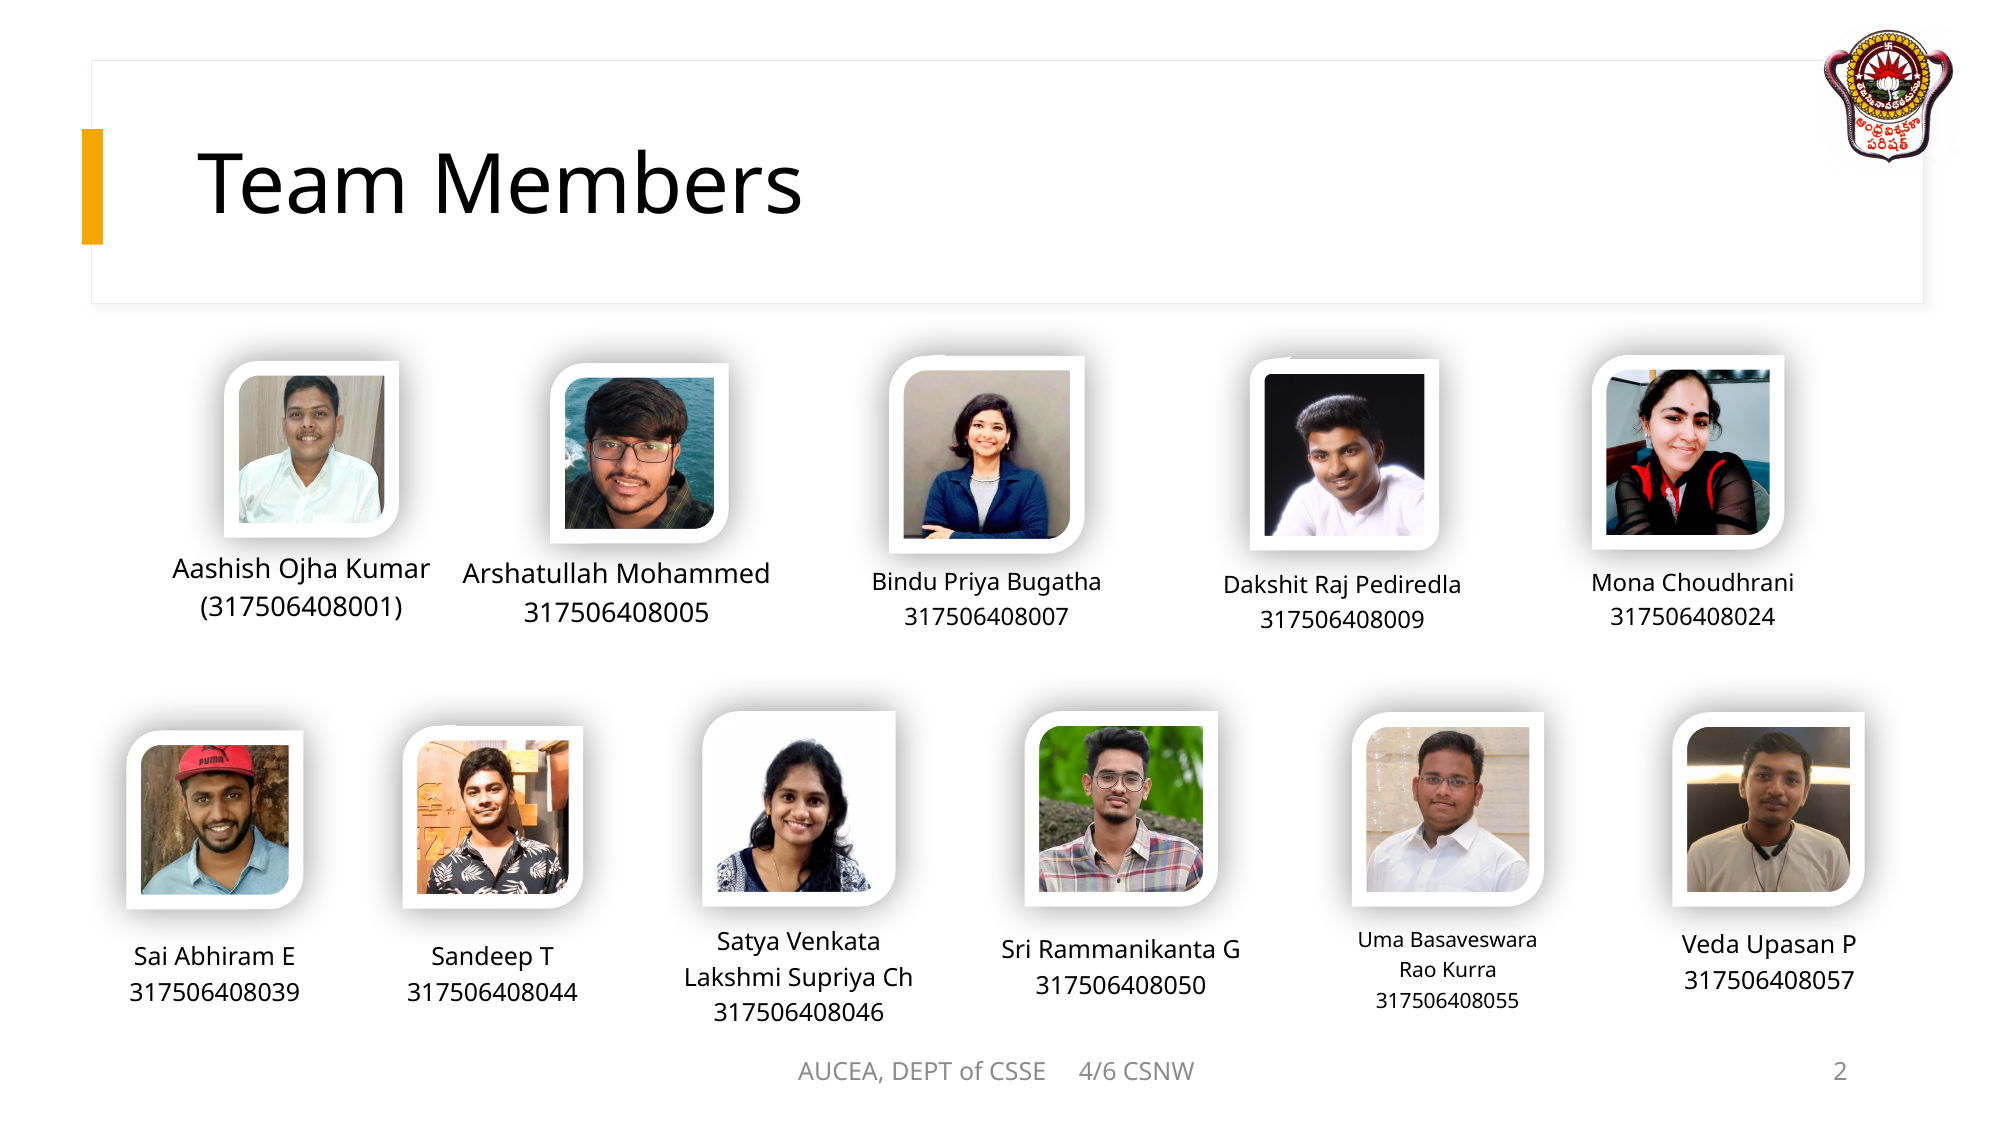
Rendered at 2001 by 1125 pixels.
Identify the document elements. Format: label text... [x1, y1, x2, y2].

list Sri Rammanikanta G 317506408050 [986, 920, 1257, 1027]
picture [1599, 362, 1777, 543]
picture [1359, 719, 1537, 900]
picture [1031, 718, 1211, 900]
picture [133, 737, 296, 902]
text_box Veda Upasan P 317506408057 [1649, 914, 1890, 1022]
list Aashish Ojha Kumar (317506408001) [141, 537, 462, 644]
picture [1257, 366, 1432, 544]
picture [896, 363, 1078, 547]
slide_number 2 [1412, 1042, 1863, 1103]
list Satya Venkata Lakshmi Supriya Ch 317506408046 [663, 911, 935, 1019]
footer AUCEA, DEPT of CSSE 4/6 CSNW [662, 1042, 1338, 1103]
list Arshatullah Mohammed 317506408005 [445, 542, 789, 649]
title Team Members [183, 90, 1851, 284]
list Dakshit Raj Pediredla 317506408009 [1198, 556, 1487, 642]
picture [1679, 719, 1858, 900]
picture [409, 733, 576, 902]
list Sai Abhiram E 317506408039 [95, 926, 335, 1034]
list Mona Choudhrani 317506408024 [1572, 554, 1813, 661]
picture [231, 368, 392, 531]
list Sandeep T 317506408044 [372, 926, 613, 1022]
picture [709, 718, 889, 900]
list Uma Basaveswara Rao Kurra 317506408055 [1328, 914, 1568, 1021]
picture [557, 370, 722, 537]
picture [1818, 25, 1959, 171]
list Bindu Priya Bugatha 317506408007 [851, 553, 1122, 639]
